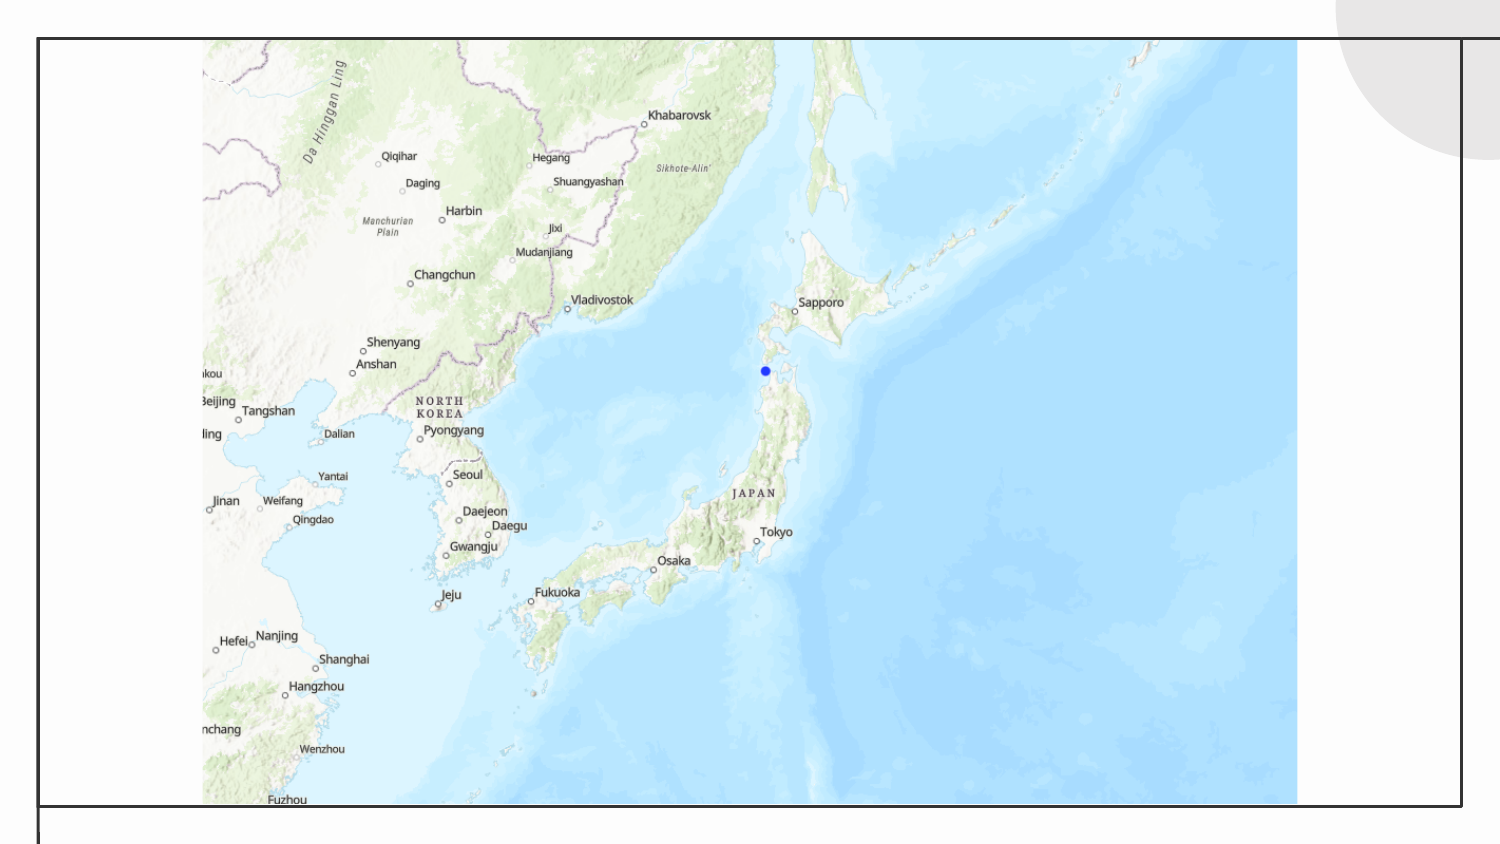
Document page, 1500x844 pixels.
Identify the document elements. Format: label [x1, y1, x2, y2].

picture [202, 39, 1298, 804]
